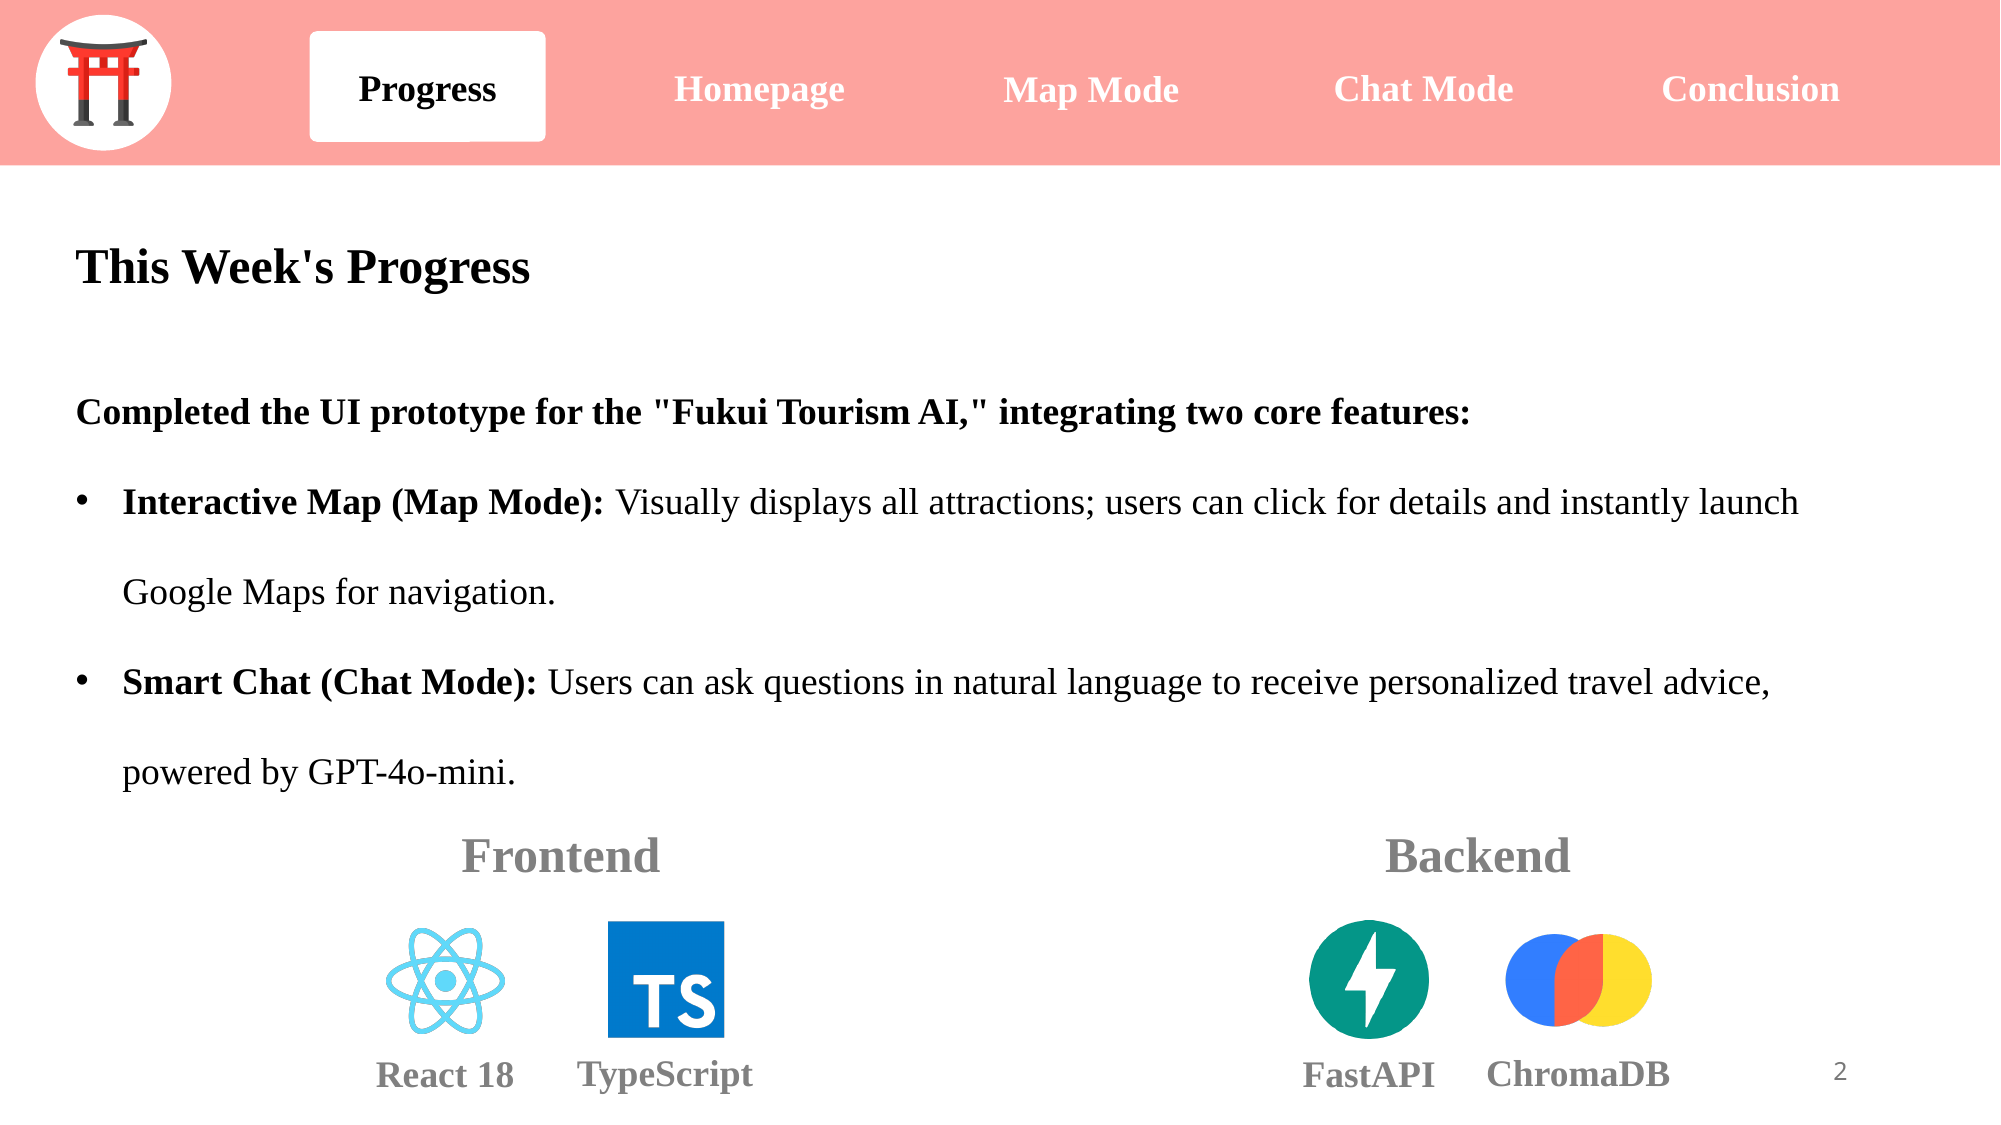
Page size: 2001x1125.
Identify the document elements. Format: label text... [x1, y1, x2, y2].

text_box [33, 13, 173, 153]
text_box Backend [1370, 814, 1586, 890]
text_box Chat Mode [1303, 29, 1544, 144]
text_box Map Mode [971, 30, 1212, 145]
text_box Conclusion [1635, 29, 1876, 144]
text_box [560, 920, 771, 1103]
text_box Homepage [639, 29, 880, 144]
picture [1309, 920, 1429, 1040]
text_box Progress [307, 29, 548, 144]
text_box Completed the UI prototype for the "Fukui Tourism AI," integrating two core features: Interactive Map (Map Mode): Visually displays all attractions; users can click for details and instantly launch Google Maps for navigation. Smart Chat (Chat Mode): Users can ask questions in natural language to receive personalized travel advice, powered by GPT-4o-mini. [60, 334, 1854, 800]
text_box Frontend [446, 814, 676, 890]
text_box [359, 927, 531, 1104]
text_box [0, 0, 2000, 167]
slide_number 1 [1412, 1042, 1863, 1103]
text_box FastAPI [1250, 1042, 1412, 1103]
picture [1504, 905, 1653, 1055]
text_box This Week's Progress [60, 196, 1062, 302]
picture [60, 39, 147, 126]
